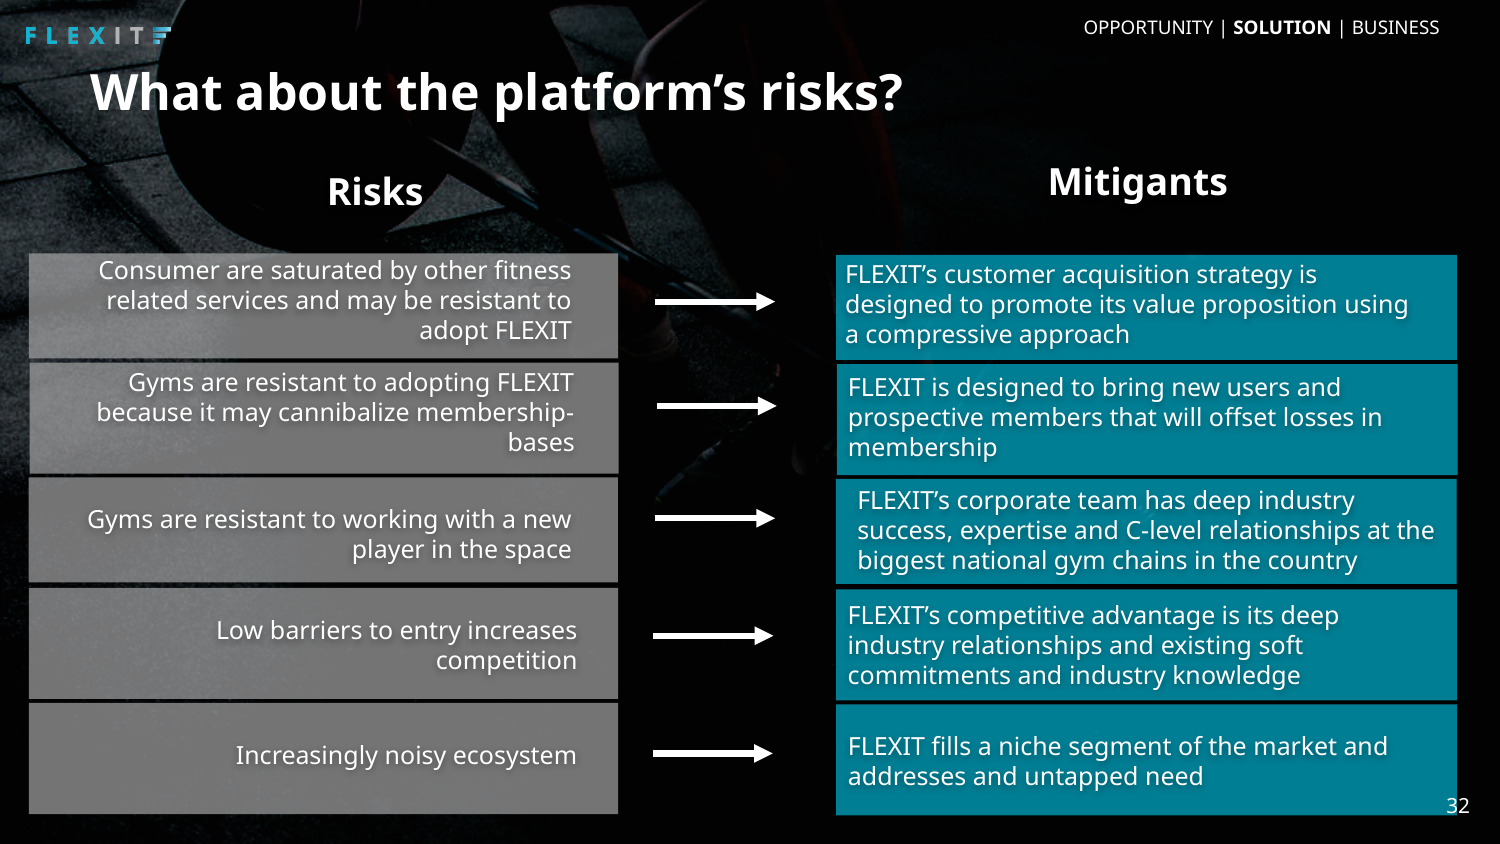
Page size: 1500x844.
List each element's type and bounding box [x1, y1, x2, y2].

text_box [835, 254, 1458, 816]
picture [0, 0, 1500, 844]
text_box [28, 253, 620, 815]
